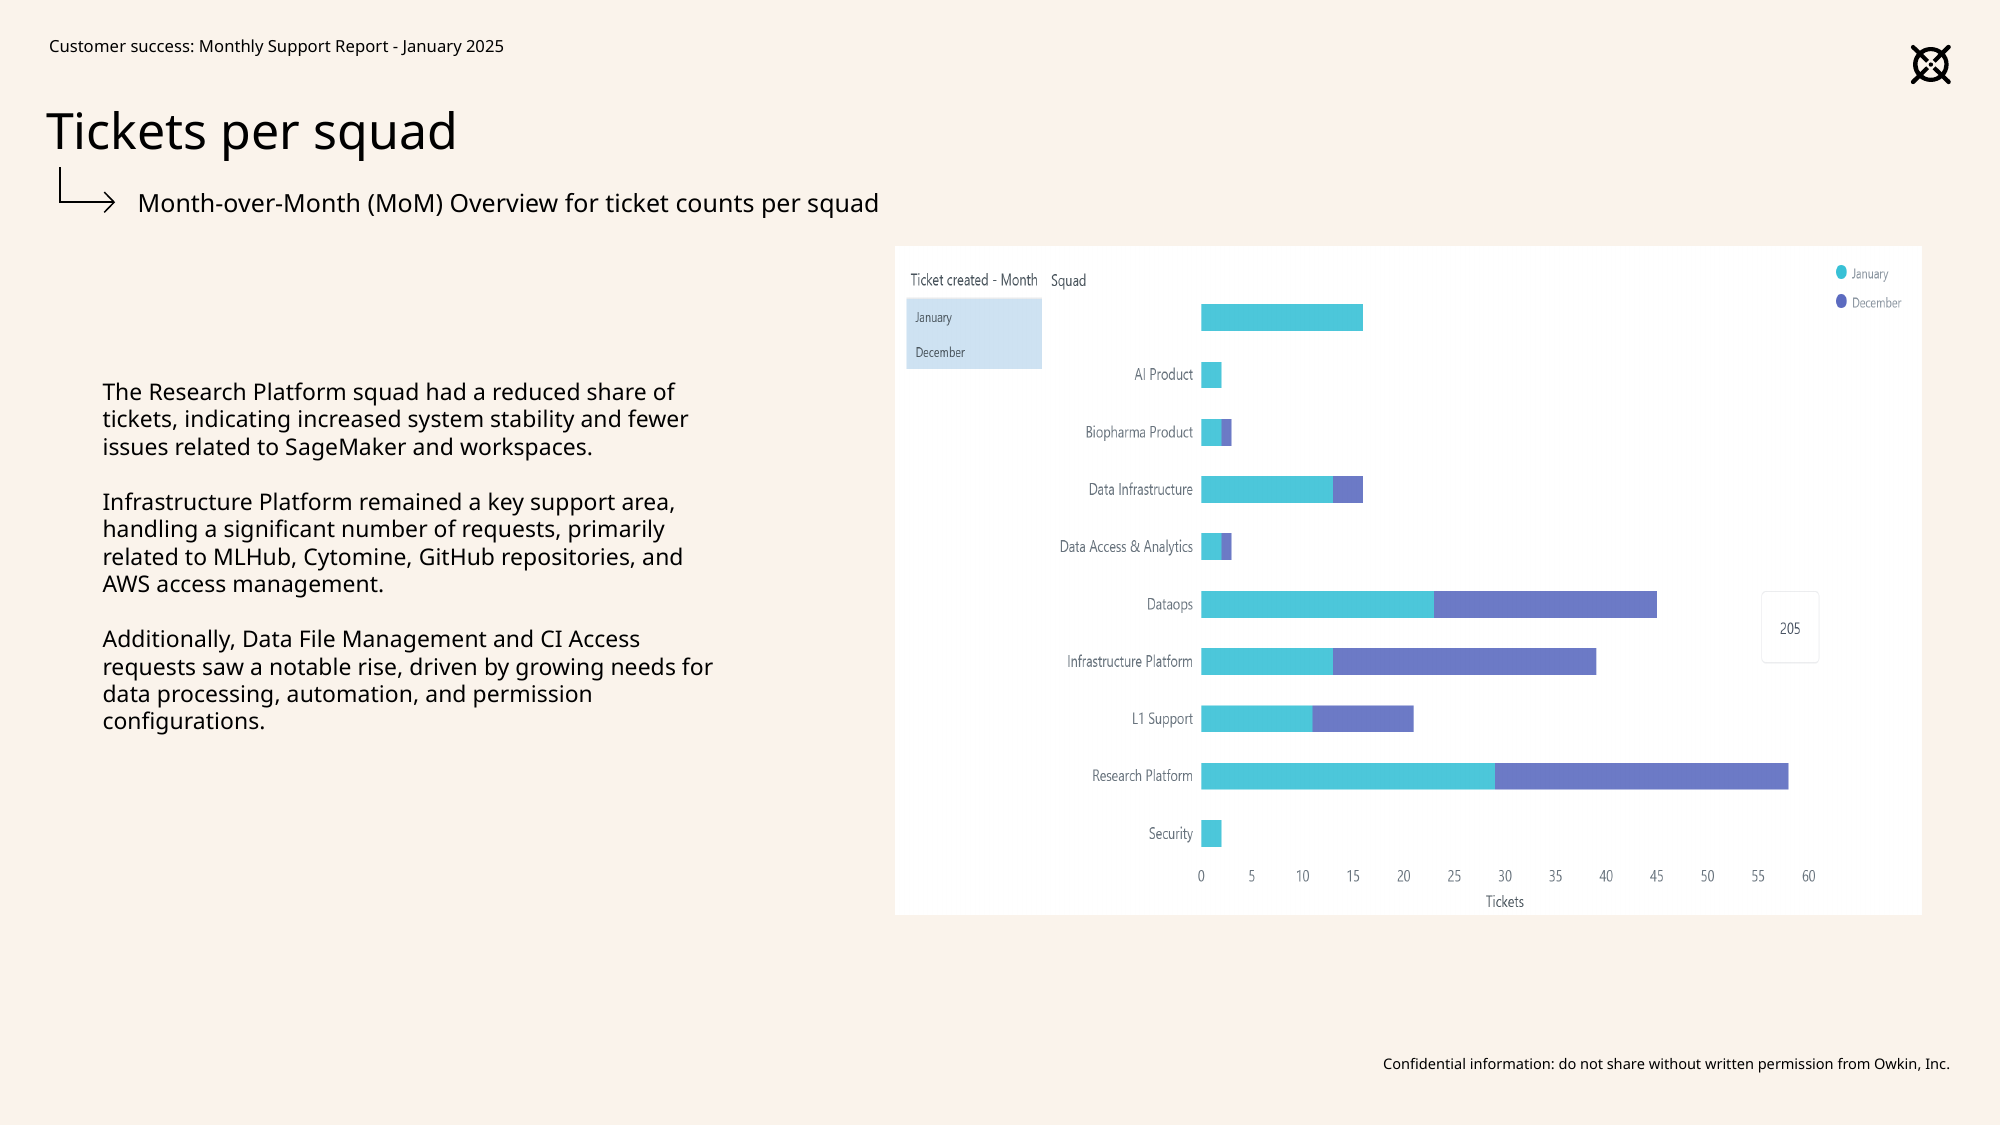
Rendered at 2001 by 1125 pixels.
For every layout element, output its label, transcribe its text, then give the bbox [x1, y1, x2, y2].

subtitle Customer success: Monthly Support Report - January 2025 [49, 38, 773, 74]
text_box Month-over-Month (MoM) Overview for ticket counts per squad [137, 187, 1952, 223]
picture [895, 246, 1922, 916]
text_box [59, 167, 115, 213]
title Tickets per squad [46, 106, 1952, 186]
text_box The Research Platform squad had a reduced share of tickets, indicating increased system stability and fewer issues related to SageMaker and workspaces. Infrastructure Platform remained a key support area, handling a significant number of requests, primarily related to MLHub, Cytomine, GitHub repositories, and AWS access management. Additionally, Data File Management and CI Access requests saw a notable rise, driven by growing needs for data processing, automation, and permission configurations. [87, 362, 735, 750]
